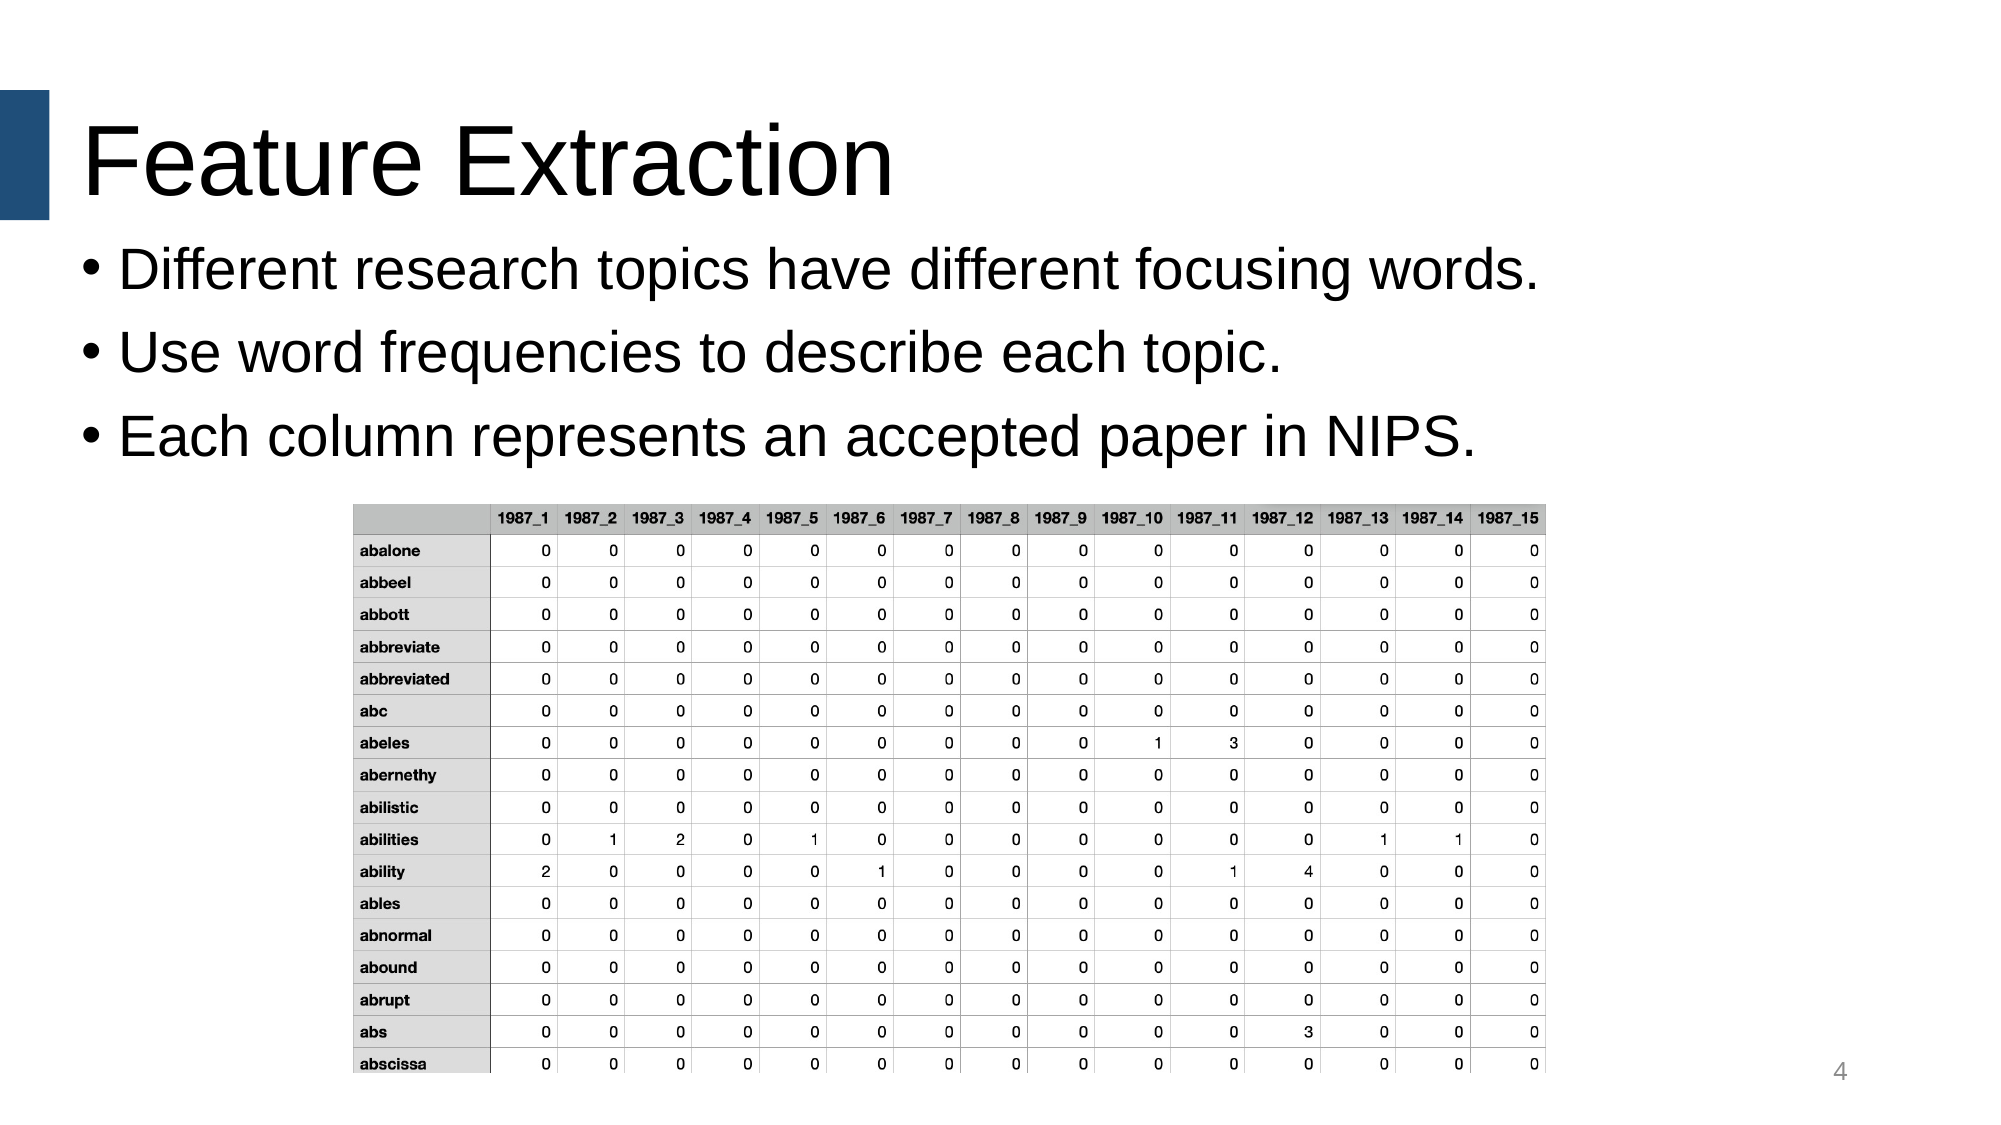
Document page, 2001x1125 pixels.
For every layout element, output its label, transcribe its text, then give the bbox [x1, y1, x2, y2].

title Feature Extraction [66, 60, 1765, 231]
picture [348, 504, 1546, 1073]
slide_number 4 [1412, 1042, 1863, 1103]
list Different research topics have different focusing words. Use word frequencies to describe each topic. Each column represents an accepted paper in NIPS. [66, 231, 1799, 924]
